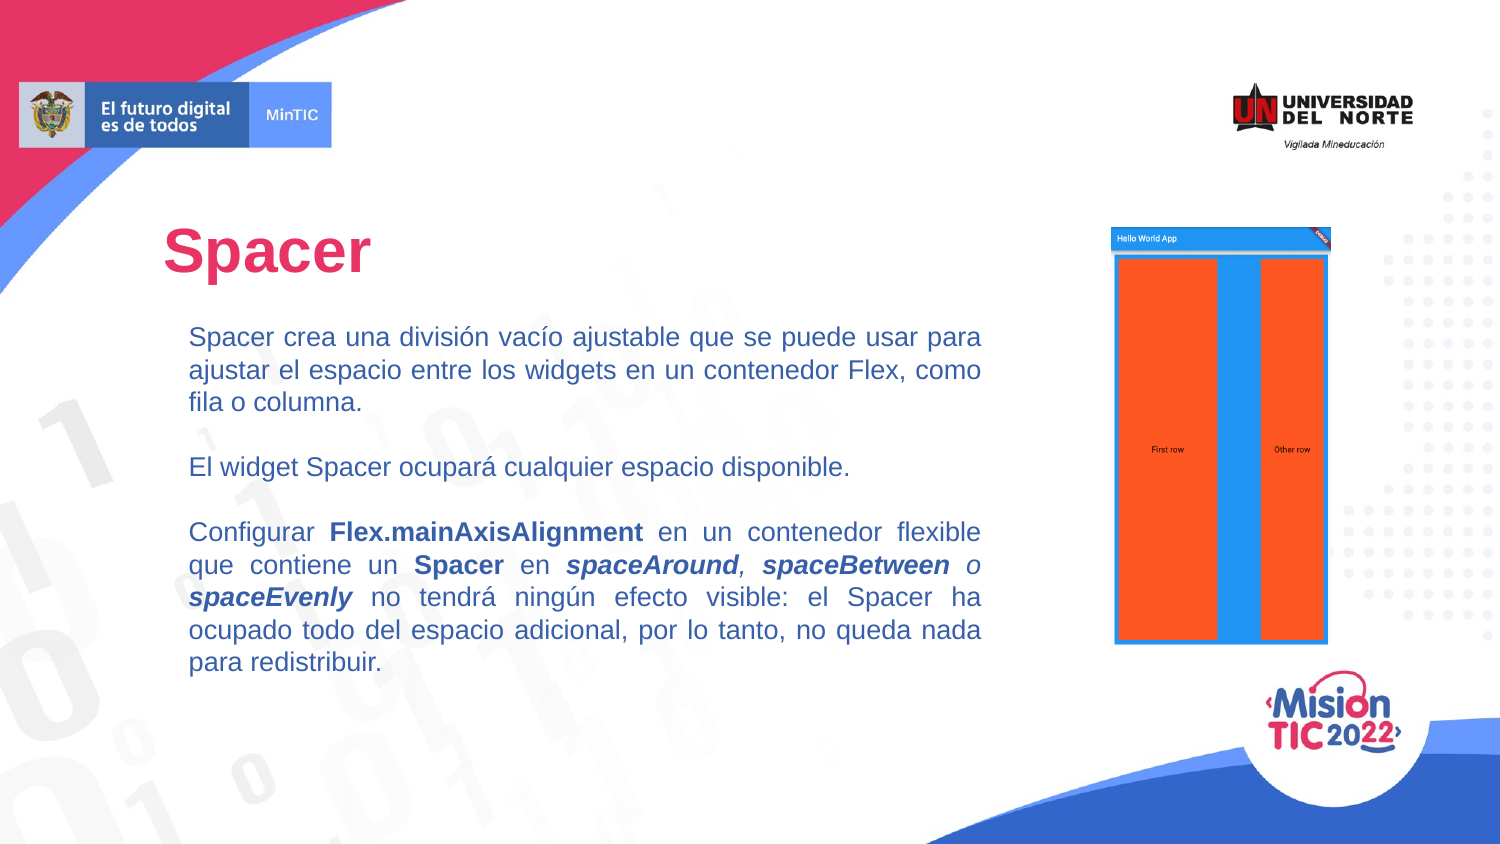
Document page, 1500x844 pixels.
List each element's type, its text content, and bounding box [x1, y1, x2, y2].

text_box Spacer crea una división vacío ajustable que se puede usar para ajustar el espacio entre los widgets en un contenedor Flex, como fila o columna. El widget Spacer ocupará cualquier espacio disponible. Configurar Flex.mainAxisAlignment en un contenedor flexible que contiene un Spacer en spaceAround, spaceBetween o spaceEvenly no tendrá ningún efecto visible: el Spacer ha ocupado todo del espacio adicional, por lo tanto, no queda nada para redistribuir. [173, 304, 996, 725]
text_box Spacer [152, 112, 1390, 291]
picture [0, 0, 1500, 844]
